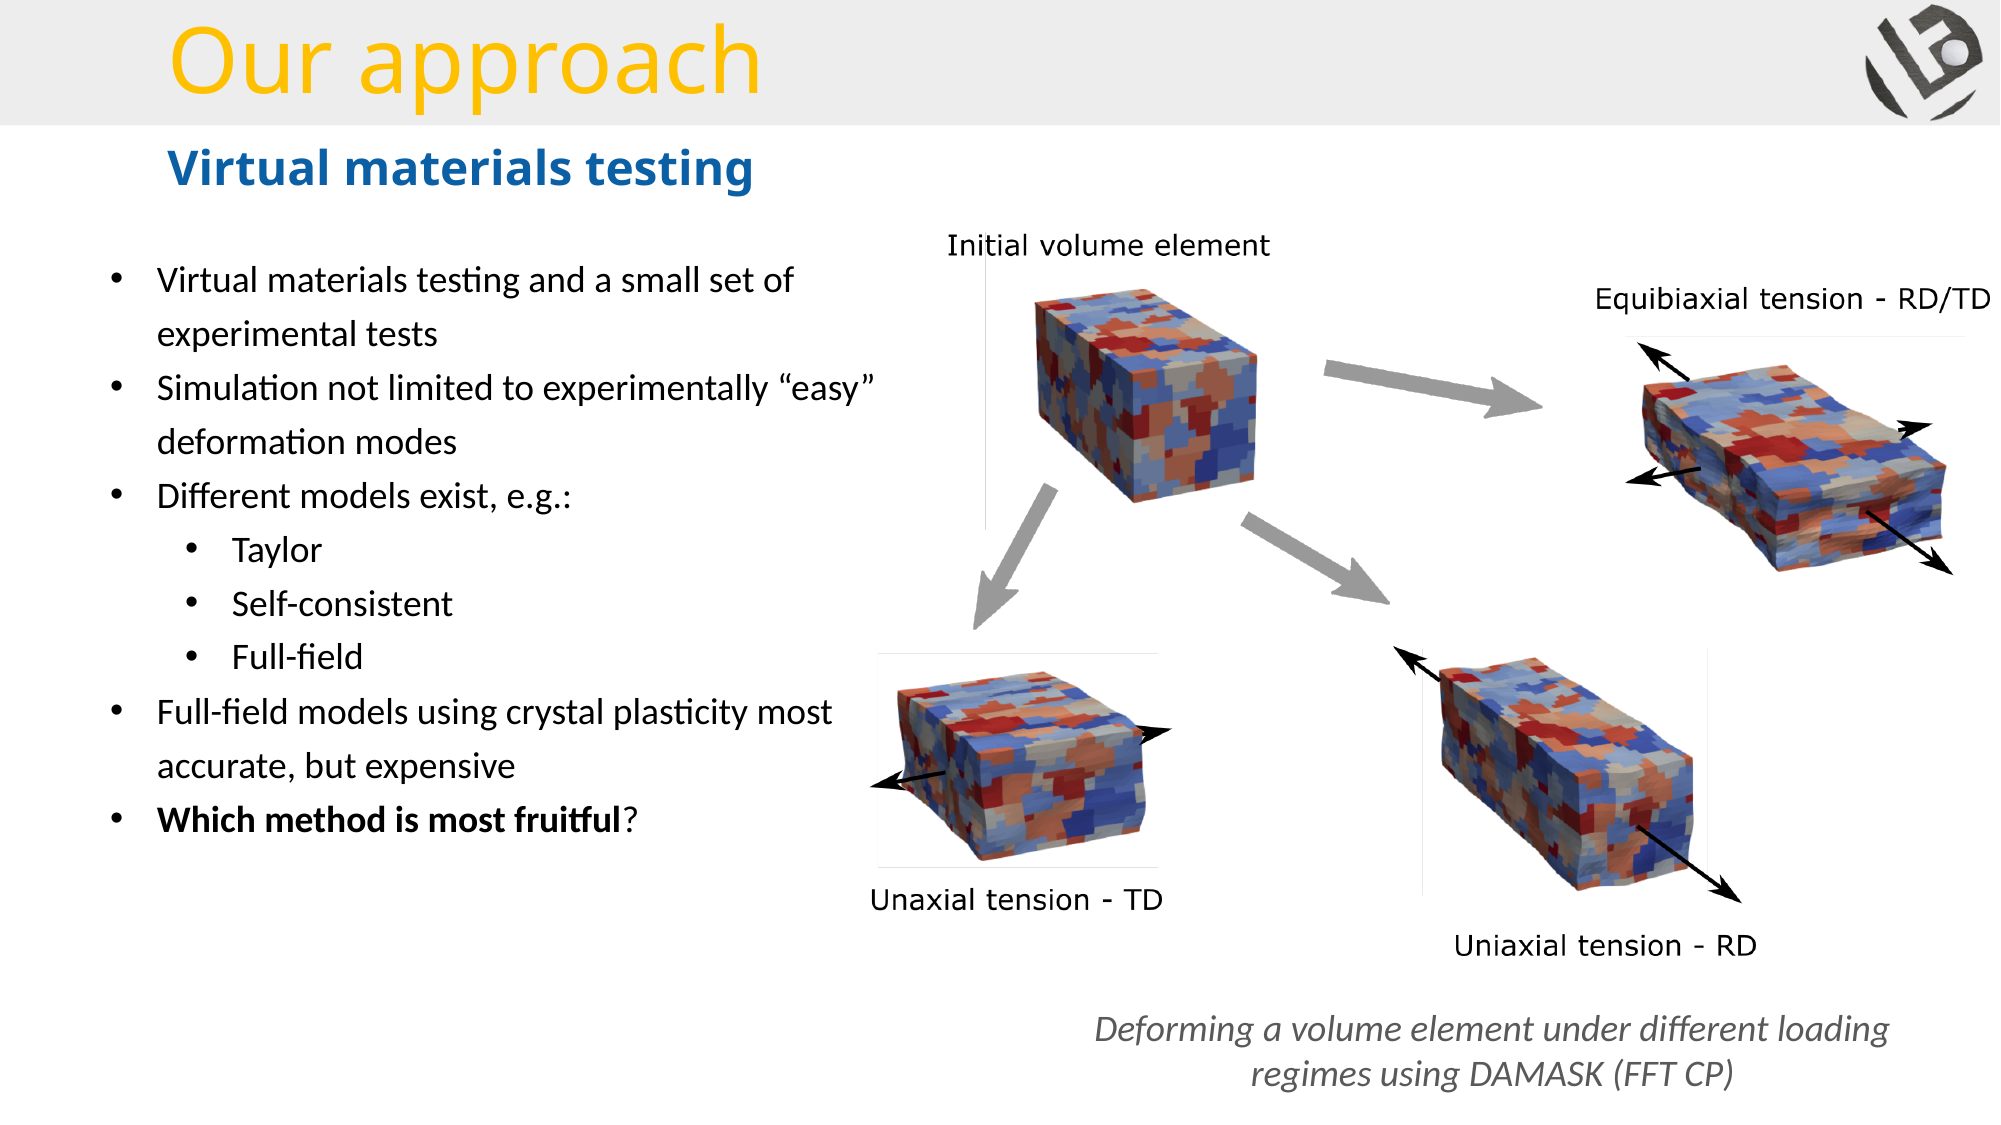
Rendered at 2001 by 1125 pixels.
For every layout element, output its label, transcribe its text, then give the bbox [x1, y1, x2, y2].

text_box Our approach [152, 7, 1848, 119]
text_box Virtual materials testing and a small set of experimental tests Simulation not limited to experimentally “easy” deformation modes Different models exist, e.g.: Taylor Self-consistent Full-field Full-field models using crystal plasticity most accurate, but expensive Which method is most fruitful? [95, 238, 869, 901]
text_box [0, 0, 1859, 126]
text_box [869, 232, 1990, 1103]
text_box Virtual materials testing [152, 138, 1447, 202]
picture [1859, 0, 1990, 139]
text_box [1990, 0, 2000, 126]
